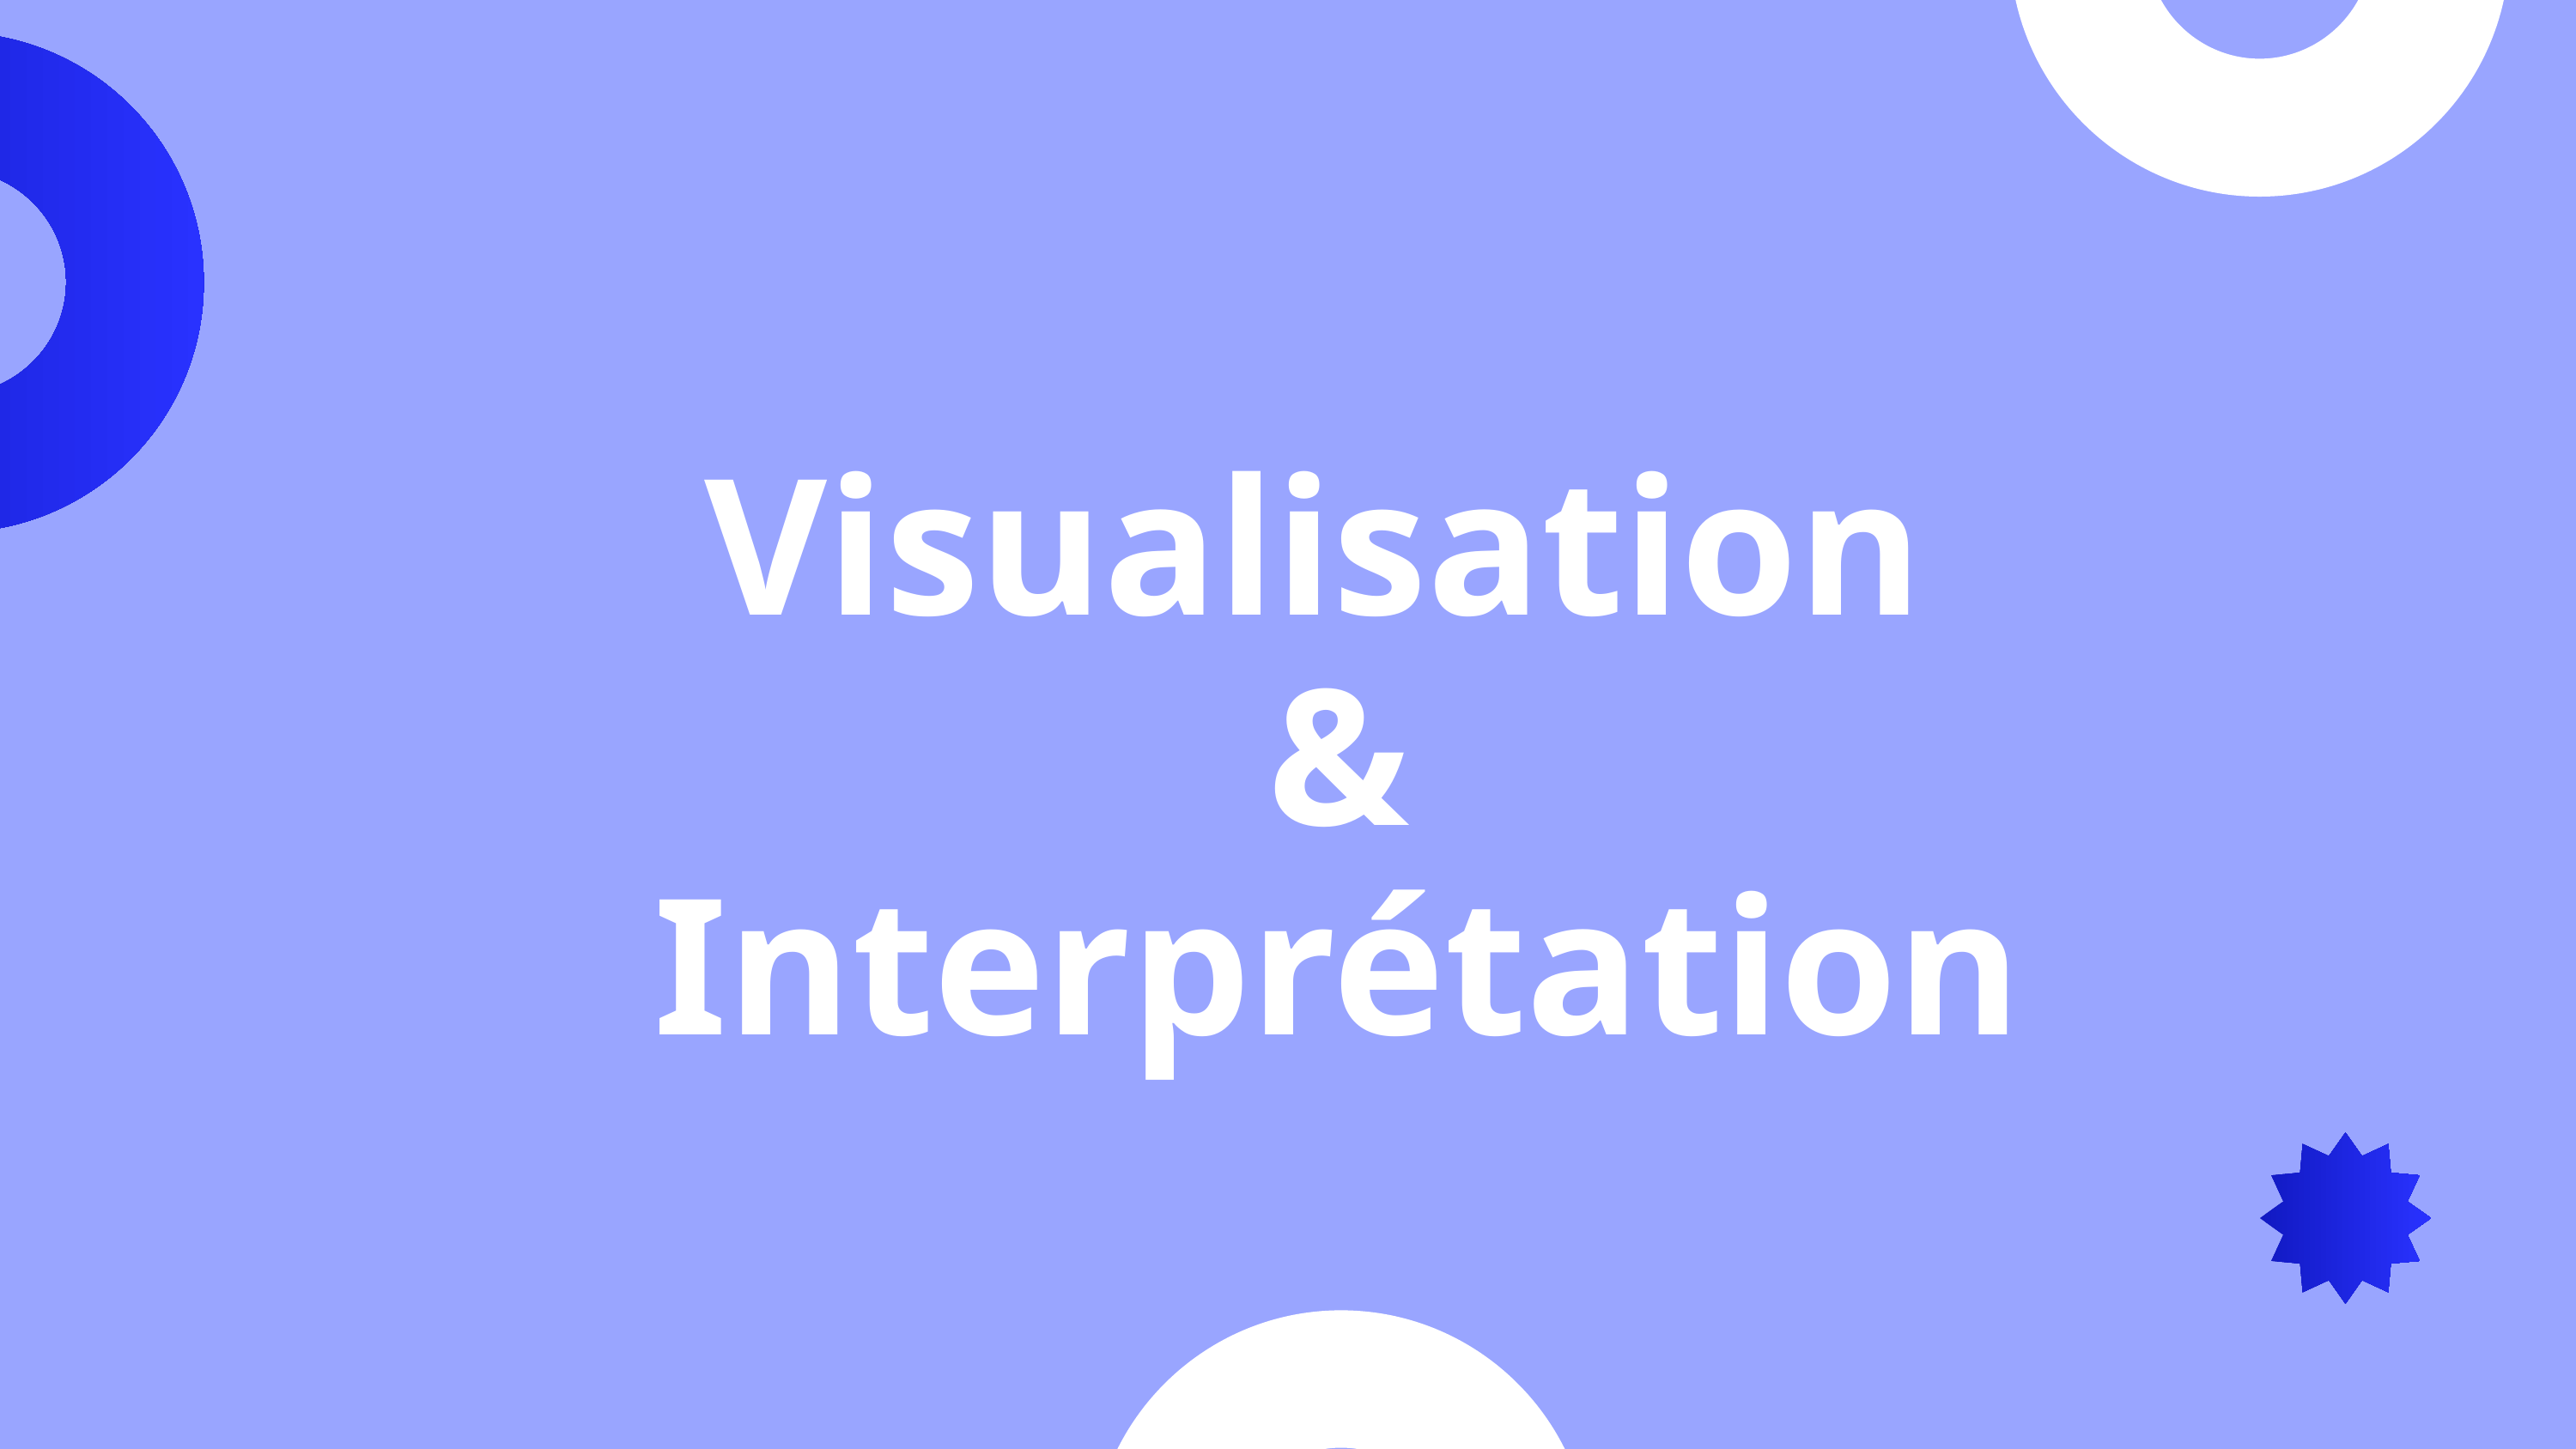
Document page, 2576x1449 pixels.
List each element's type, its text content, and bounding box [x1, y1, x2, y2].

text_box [1091, 1310, 1592, 1449]
text_box Visualisation & Interprétation [331, 443, 2346, 1073]
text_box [2009, 0, 2511, 197]
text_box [0, 32, 204, 533]
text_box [2259, 1132, 2432, 1304]
